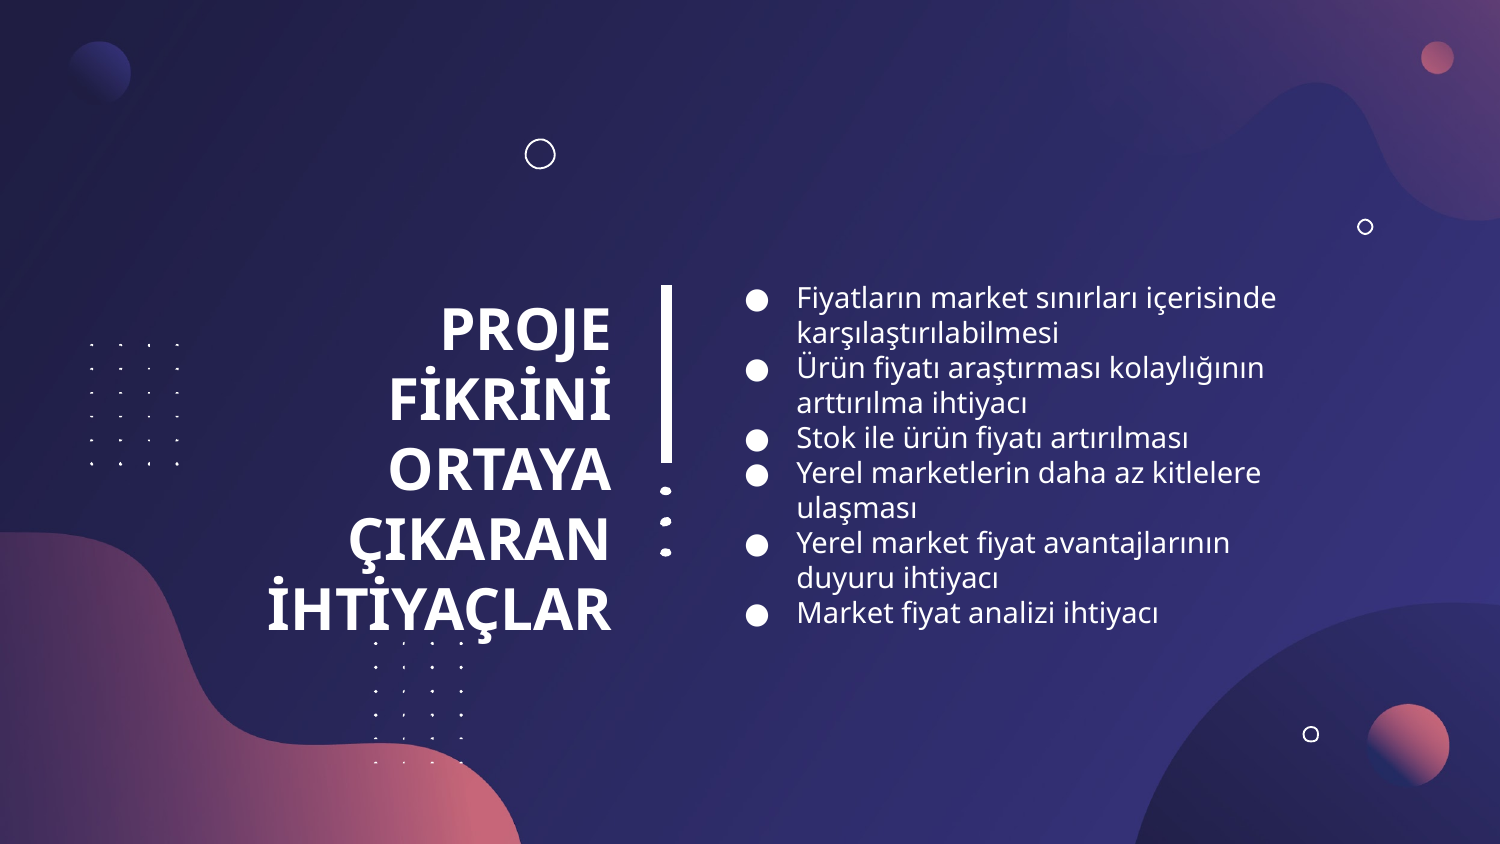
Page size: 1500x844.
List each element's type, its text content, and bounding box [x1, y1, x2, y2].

picture [0, 0, 1500, 844]
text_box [523, 137, 1373, 742]
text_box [89, 343, 179, 466]
title PROJE FİKRİNİ ORTAYA ÇIKARAN İHTİYAÇLAR [197, 277, 518, 422]
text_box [373, 641, 464, 764]
